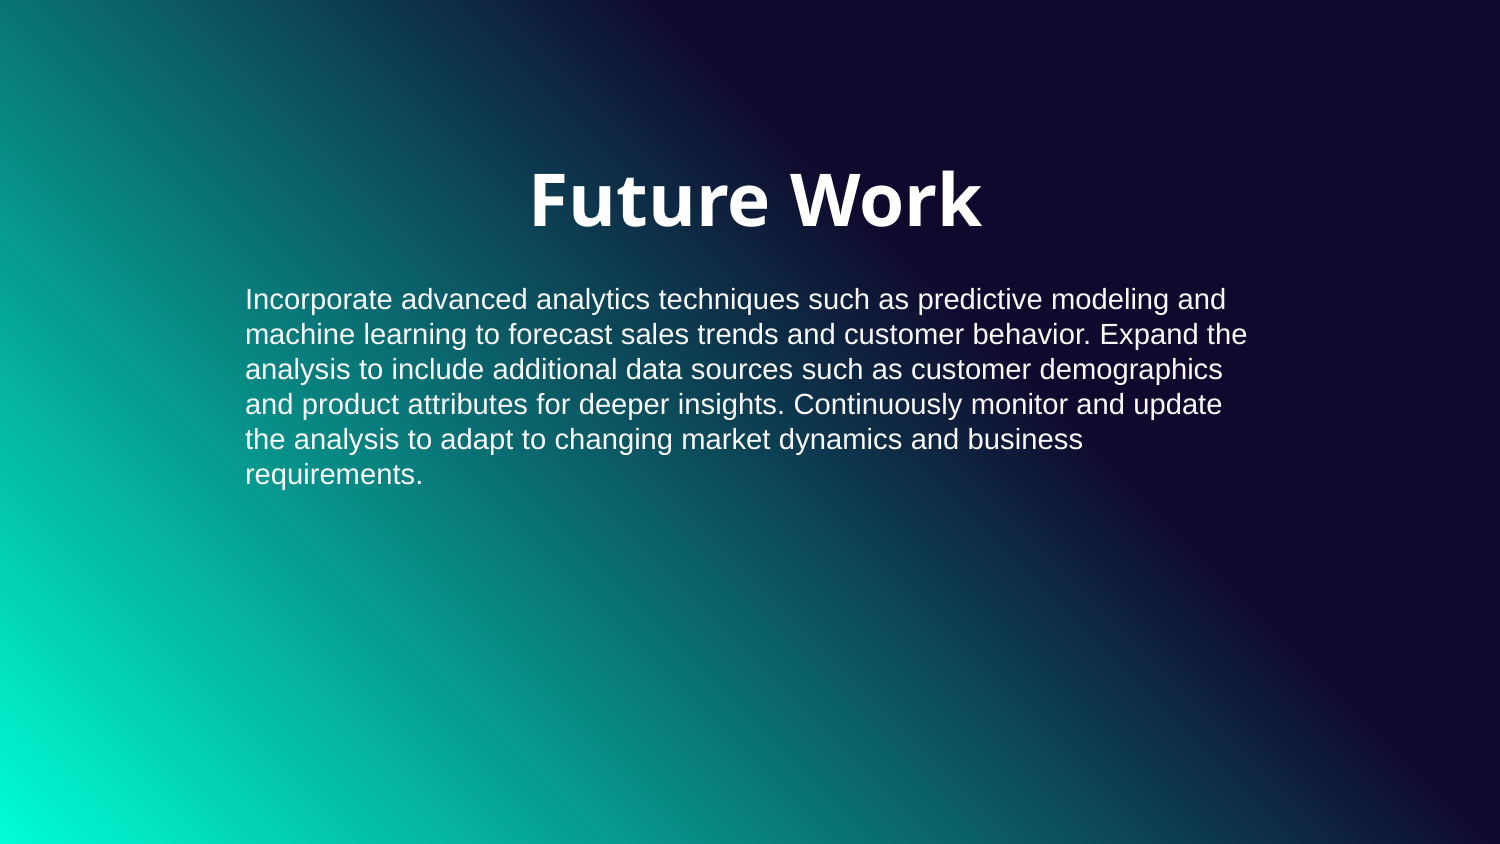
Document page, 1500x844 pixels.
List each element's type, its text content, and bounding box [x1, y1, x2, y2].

text_box Incorporate advanced analytics techniques such as predictive modeling and machine learning to forecast sales trends and customer behavior. Expand the analysis to include additional data sources such as customer demographics and product attributes for deeper insights. Continuously monitor and update the analysis to adapt to changing market dynamics and business requirements. [230, 272, 1282, 498]
title Future Work [124, 150, 1388, 245]
